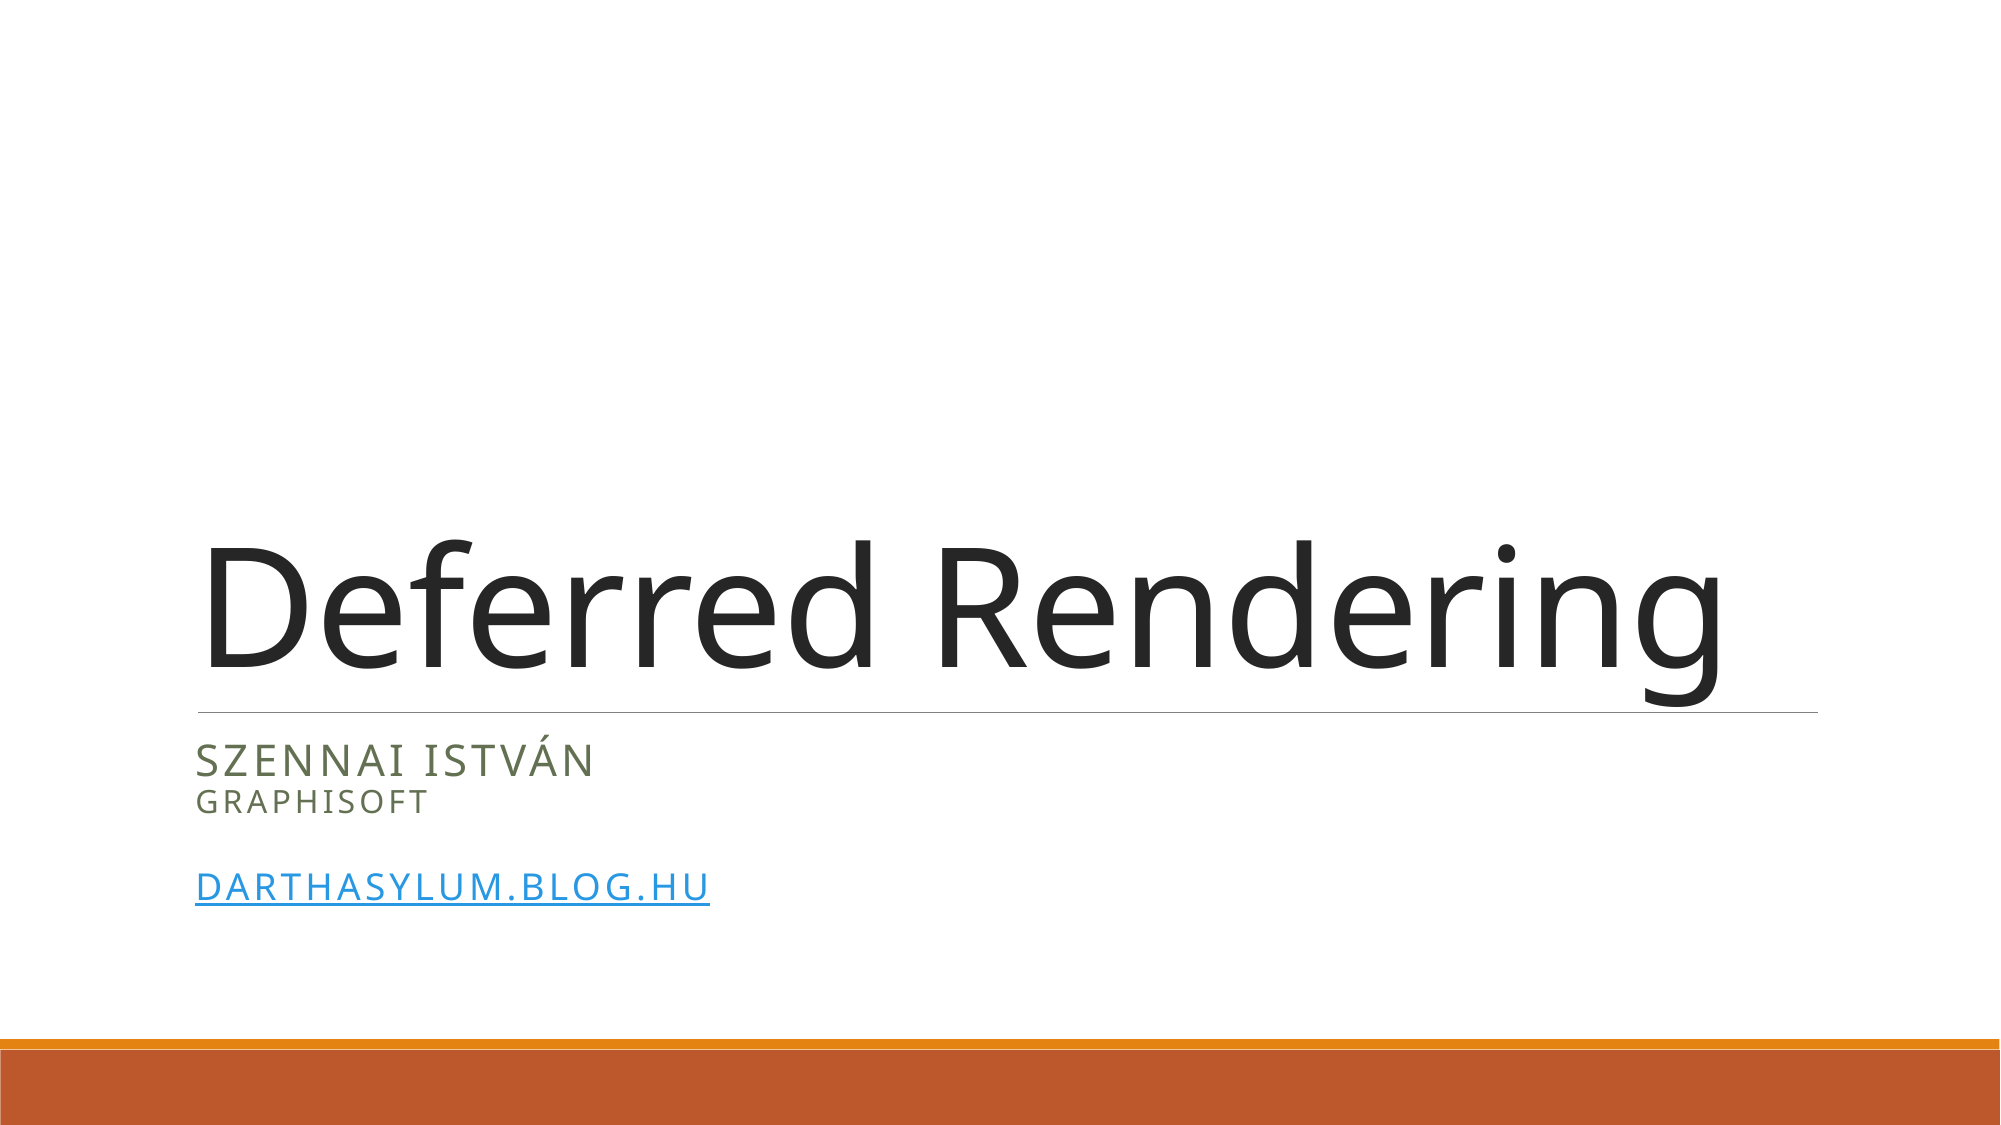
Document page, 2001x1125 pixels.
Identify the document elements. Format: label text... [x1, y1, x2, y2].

title Deferred Rendering [180, 124, 1830, 710]
subtitle Szennai István Graphisoft darthasylum.blog.hu [180, 730, 1831, 919]
